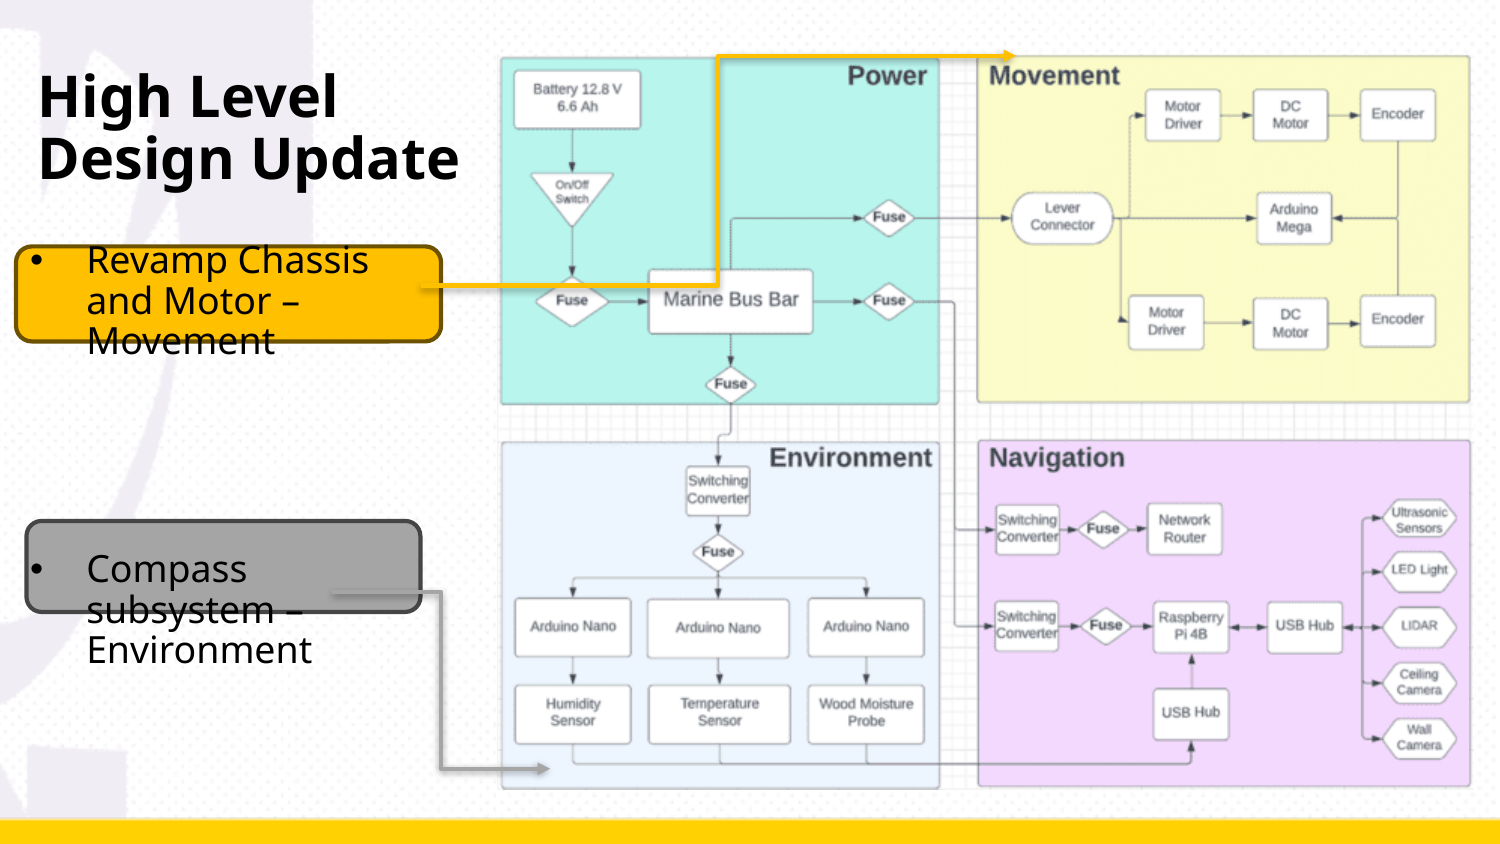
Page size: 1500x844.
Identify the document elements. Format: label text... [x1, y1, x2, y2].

list Revamp Chassis and Motor – Movement Compass subsystem – Environment [0, 235, 449, 733]
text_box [420, 55, 1017, 286]
picture [0, 0, 1500, 844]
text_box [331, 591, 551, 769]
title High Level Design Update [26, 44, 498, 215]
